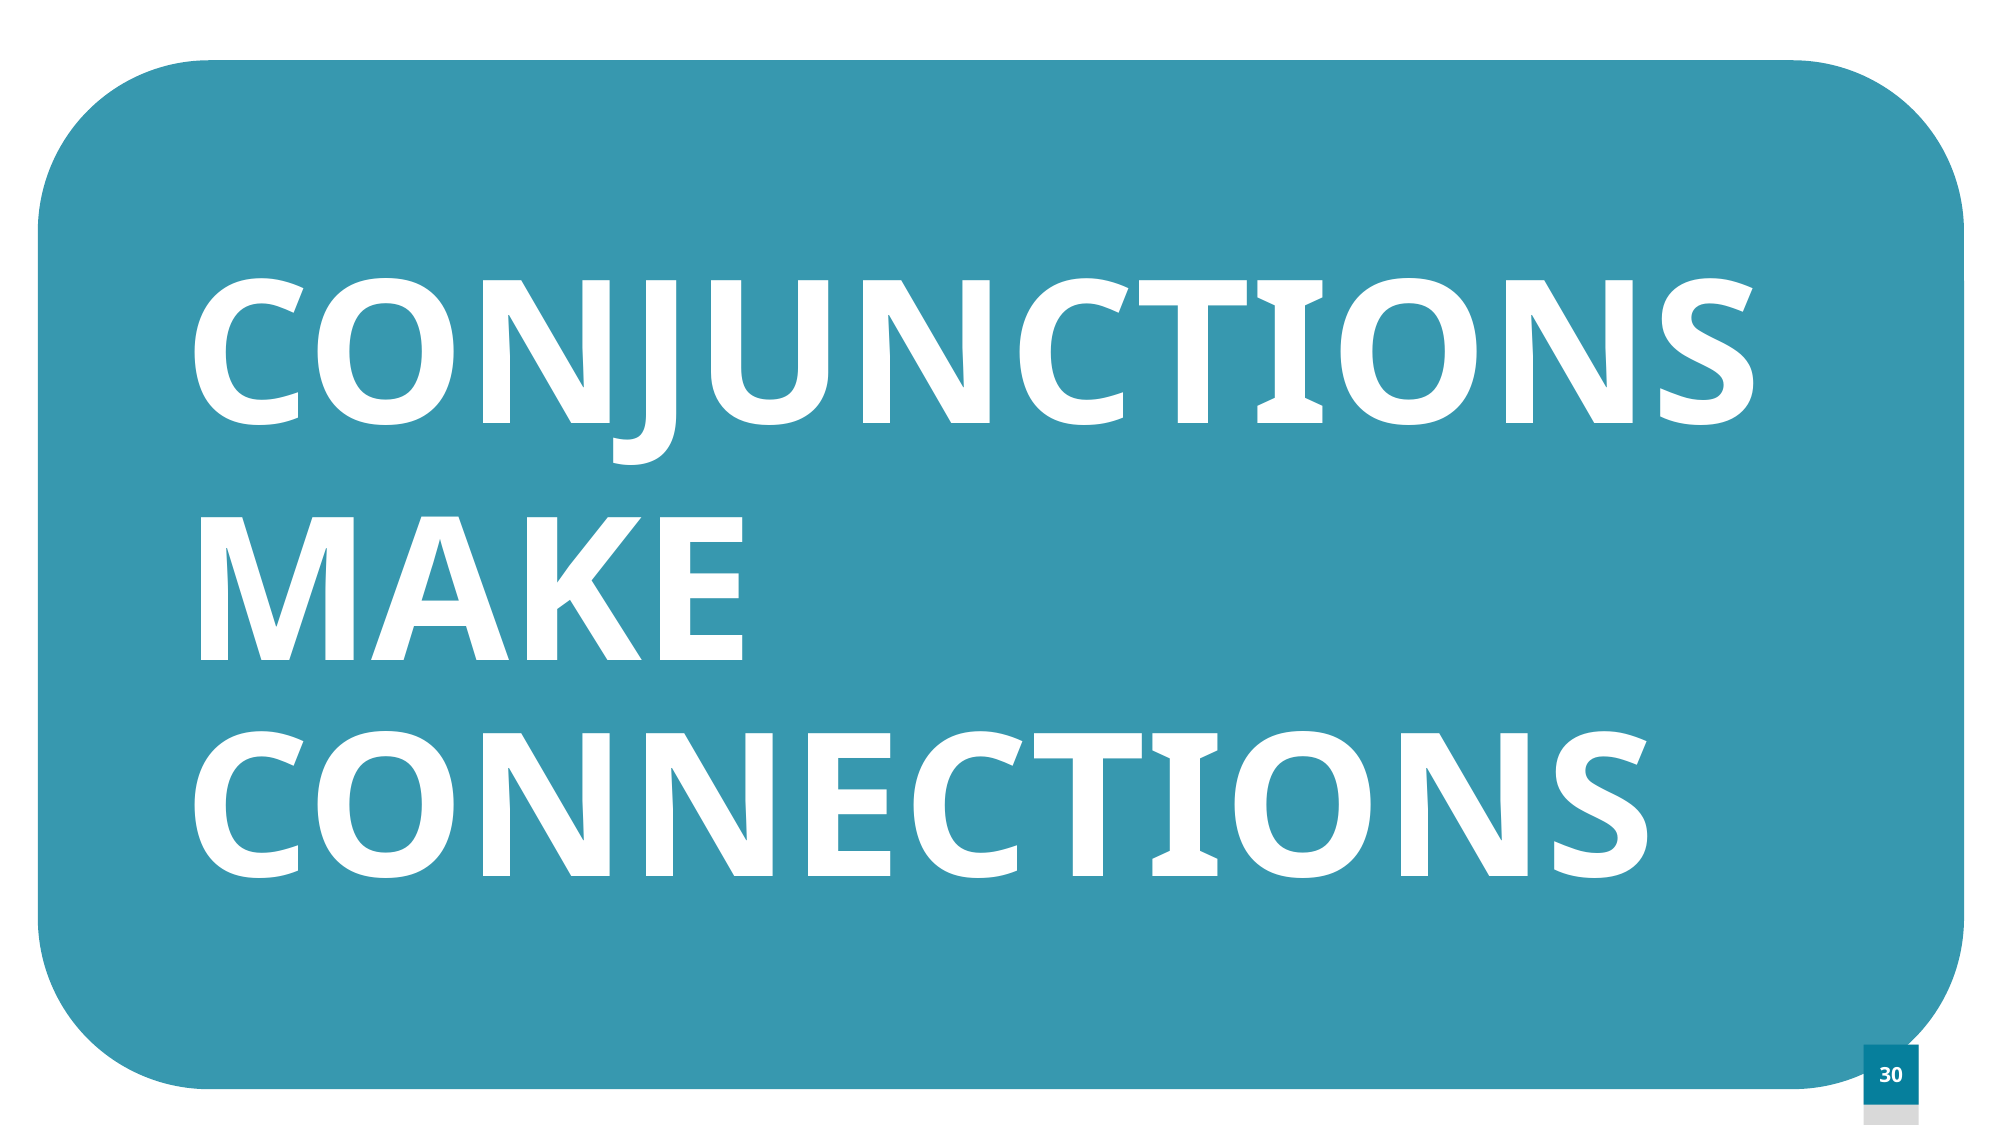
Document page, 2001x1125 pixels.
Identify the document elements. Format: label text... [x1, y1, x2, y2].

text_box CONJUNCTIONS MAKE CONNECTIONS [168, 243, 2000, 341]
text_box [37, 60, 1965, 1090]
